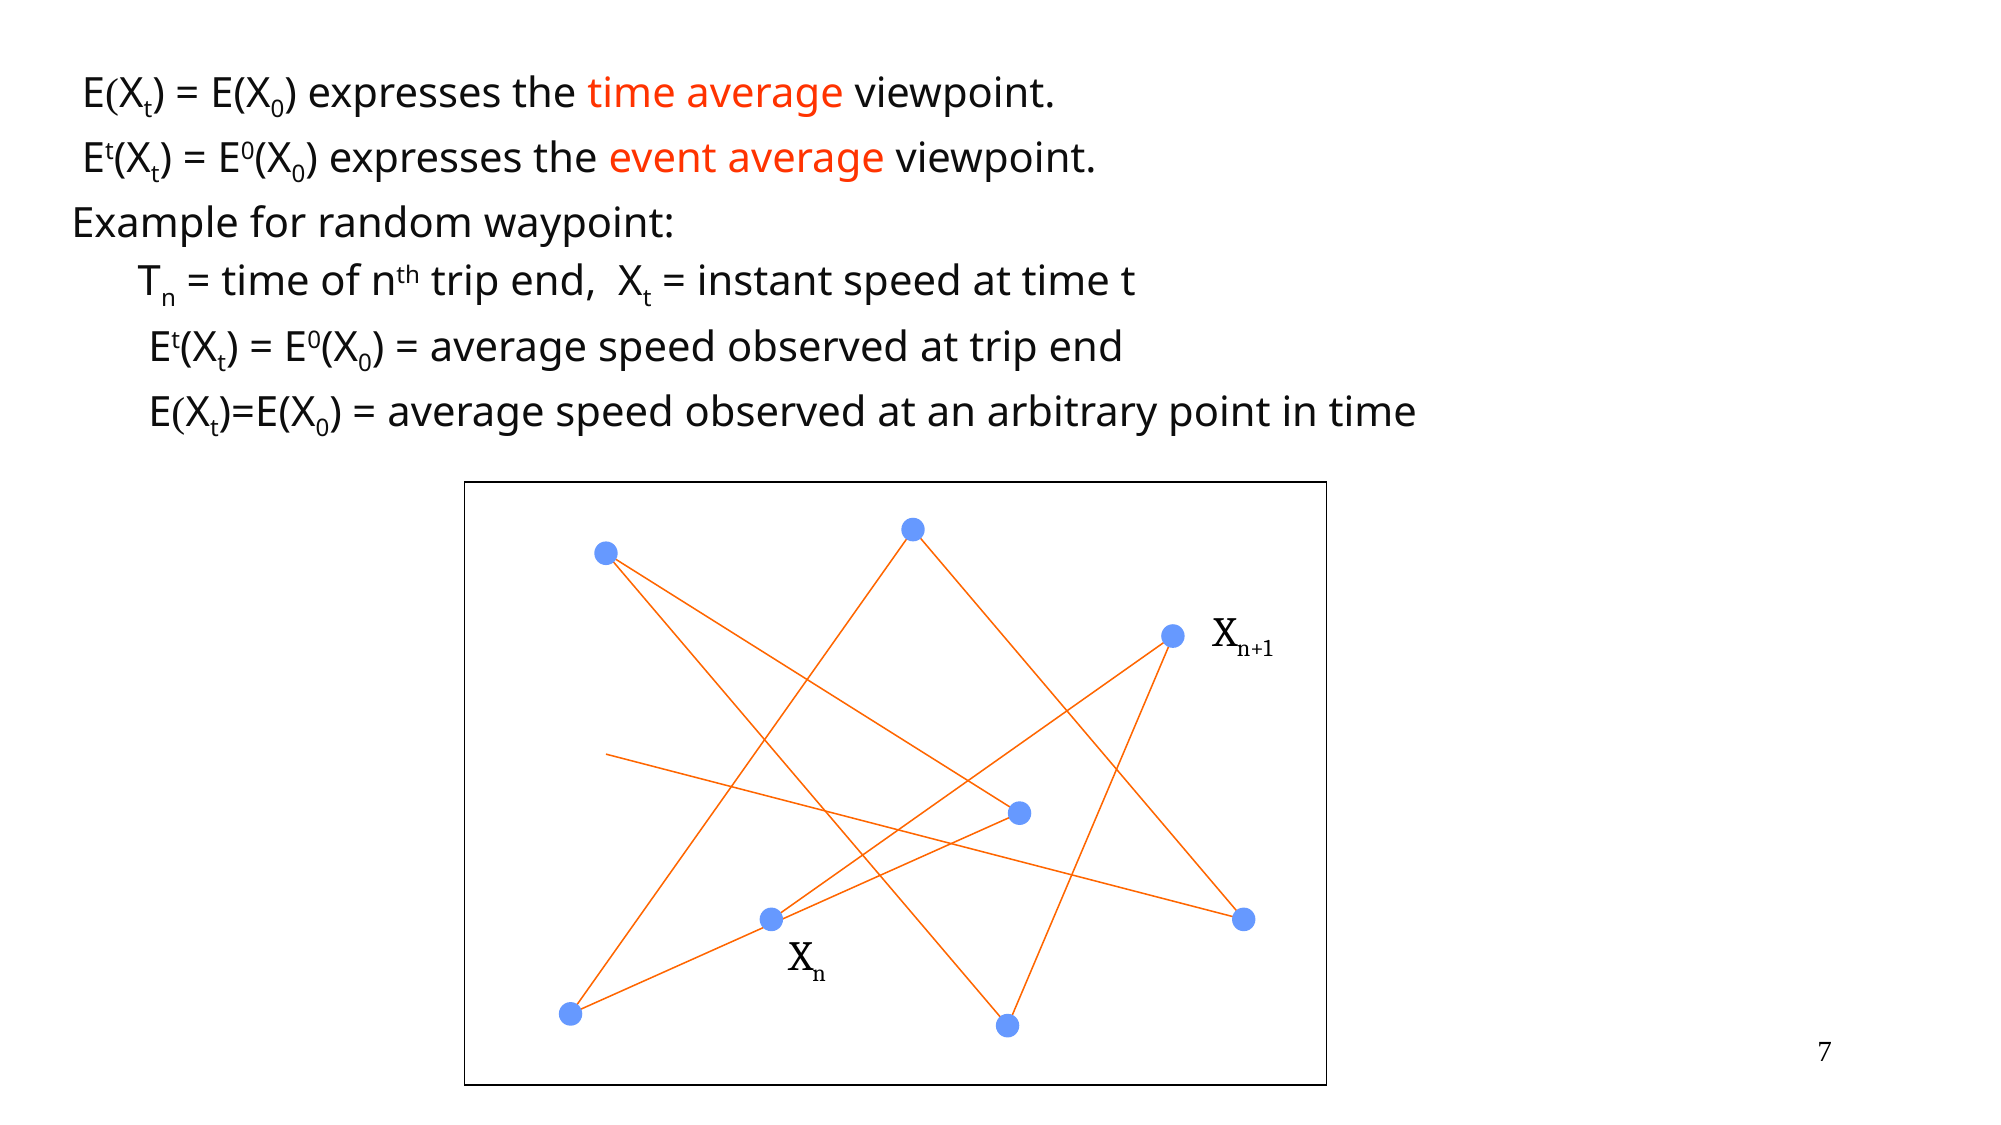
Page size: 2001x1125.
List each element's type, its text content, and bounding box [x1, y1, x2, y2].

text_box [1232, 907, 1256, 932]
slide_number 7 [1650, 1024, 2000, 1103]
text_box Xn [773, 921, 841, 994]
text_box [594, 541, 618, 566]
text_box [995, 1013, 1020, 1038]
list E(Xt) = E(X0) expresses the time average viewpoint. Et(Xt) = E0(X0) expresses the event average viewpoint. Example for random waypoint: Tn = time of nth trip end, Xt = instant speed at time t Et(Xt) = E0(X0) = average speed observed at trip end E(Xt)=E(X0) = average speed observed at an arbitrary point in time [56, 57, 1604, 1110]
text_box [558, 1002, 583, 1026]
text_box [1161, 624, 1185, 648]
text_box Xn+1 [1198, 597, 1288, 669]
text_box [901, 517, 925, 542]
text_box [464, 482, 1327, 1085]
text_box [759, 907, 784, 932]
text_box [1007, 801, 1032, 826]
